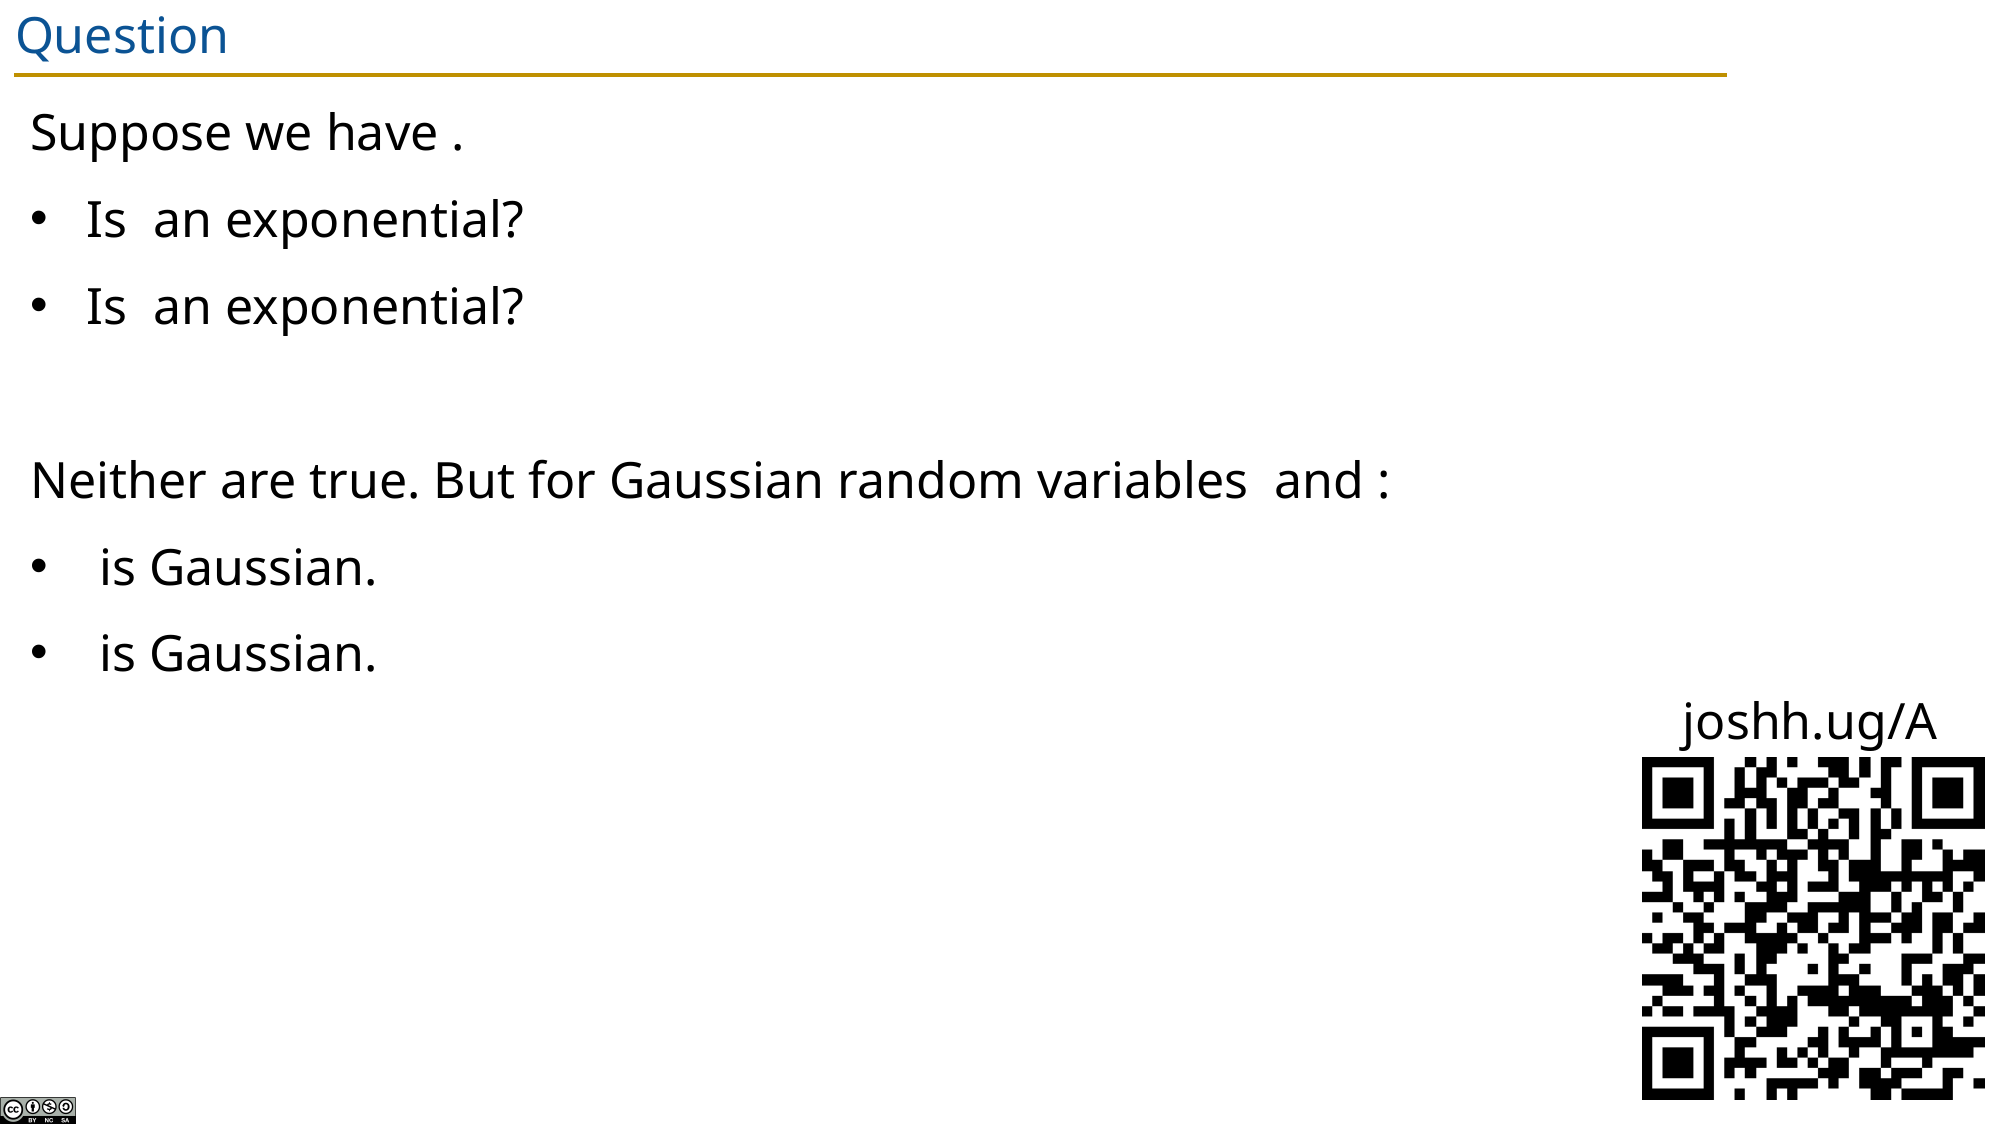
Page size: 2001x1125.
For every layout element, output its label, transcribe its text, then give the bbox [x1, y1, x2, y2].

picture [0, 1097, 76, 1124]
text_box joshh.ug/A [1668, 682, 2000, 757]
title Question [0, 0, 1725, 75]
picture [1642, 757, 1986, 1101]
